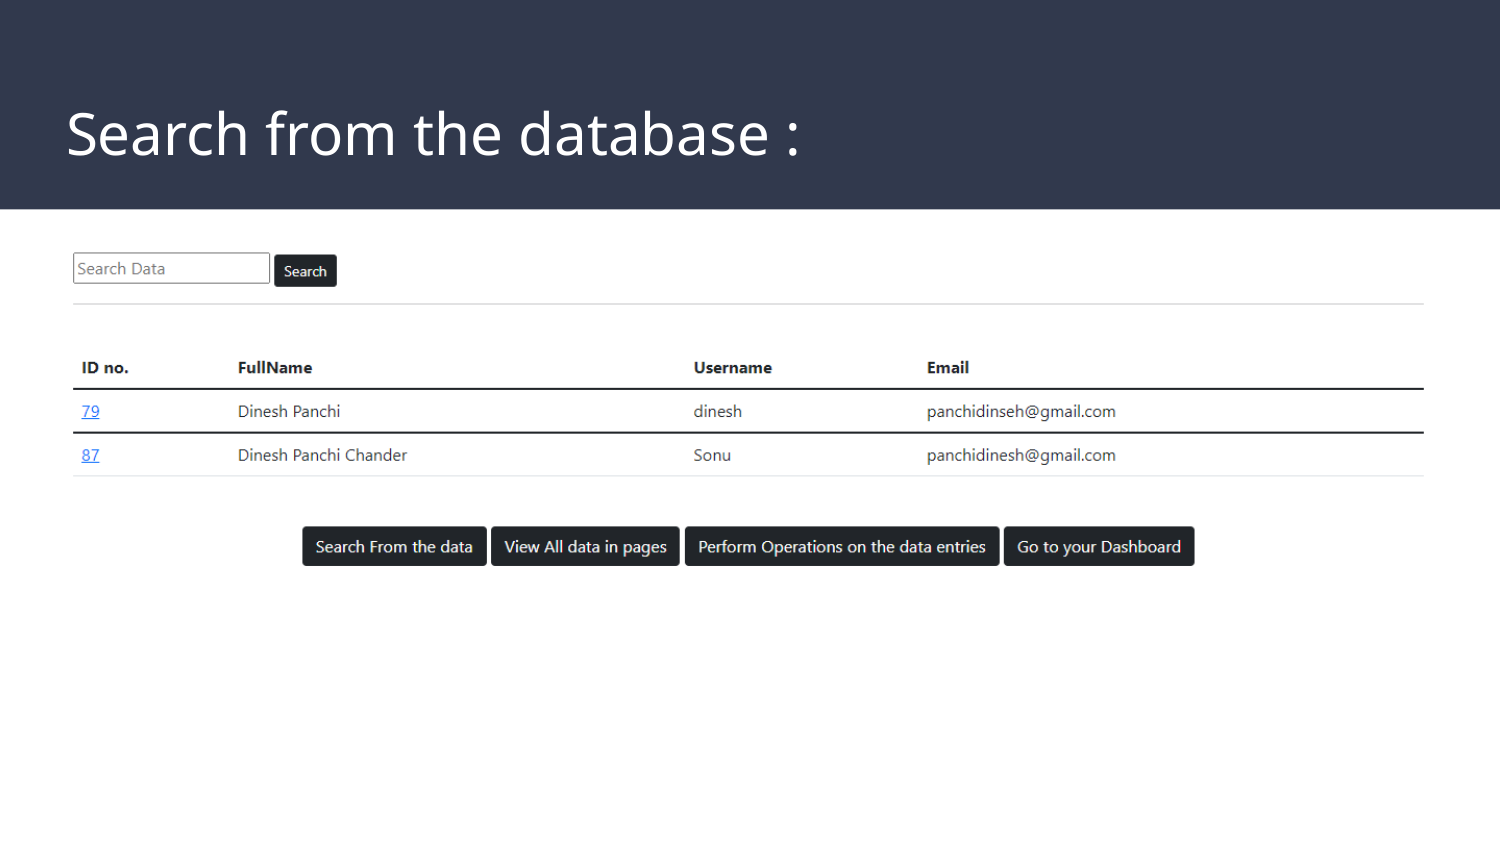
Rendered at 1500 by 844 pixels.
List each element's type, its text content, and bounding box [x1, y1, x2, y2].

title Search from the database : [51, 82, 1449, 185]
picture [40, 214, 1483, 696]
